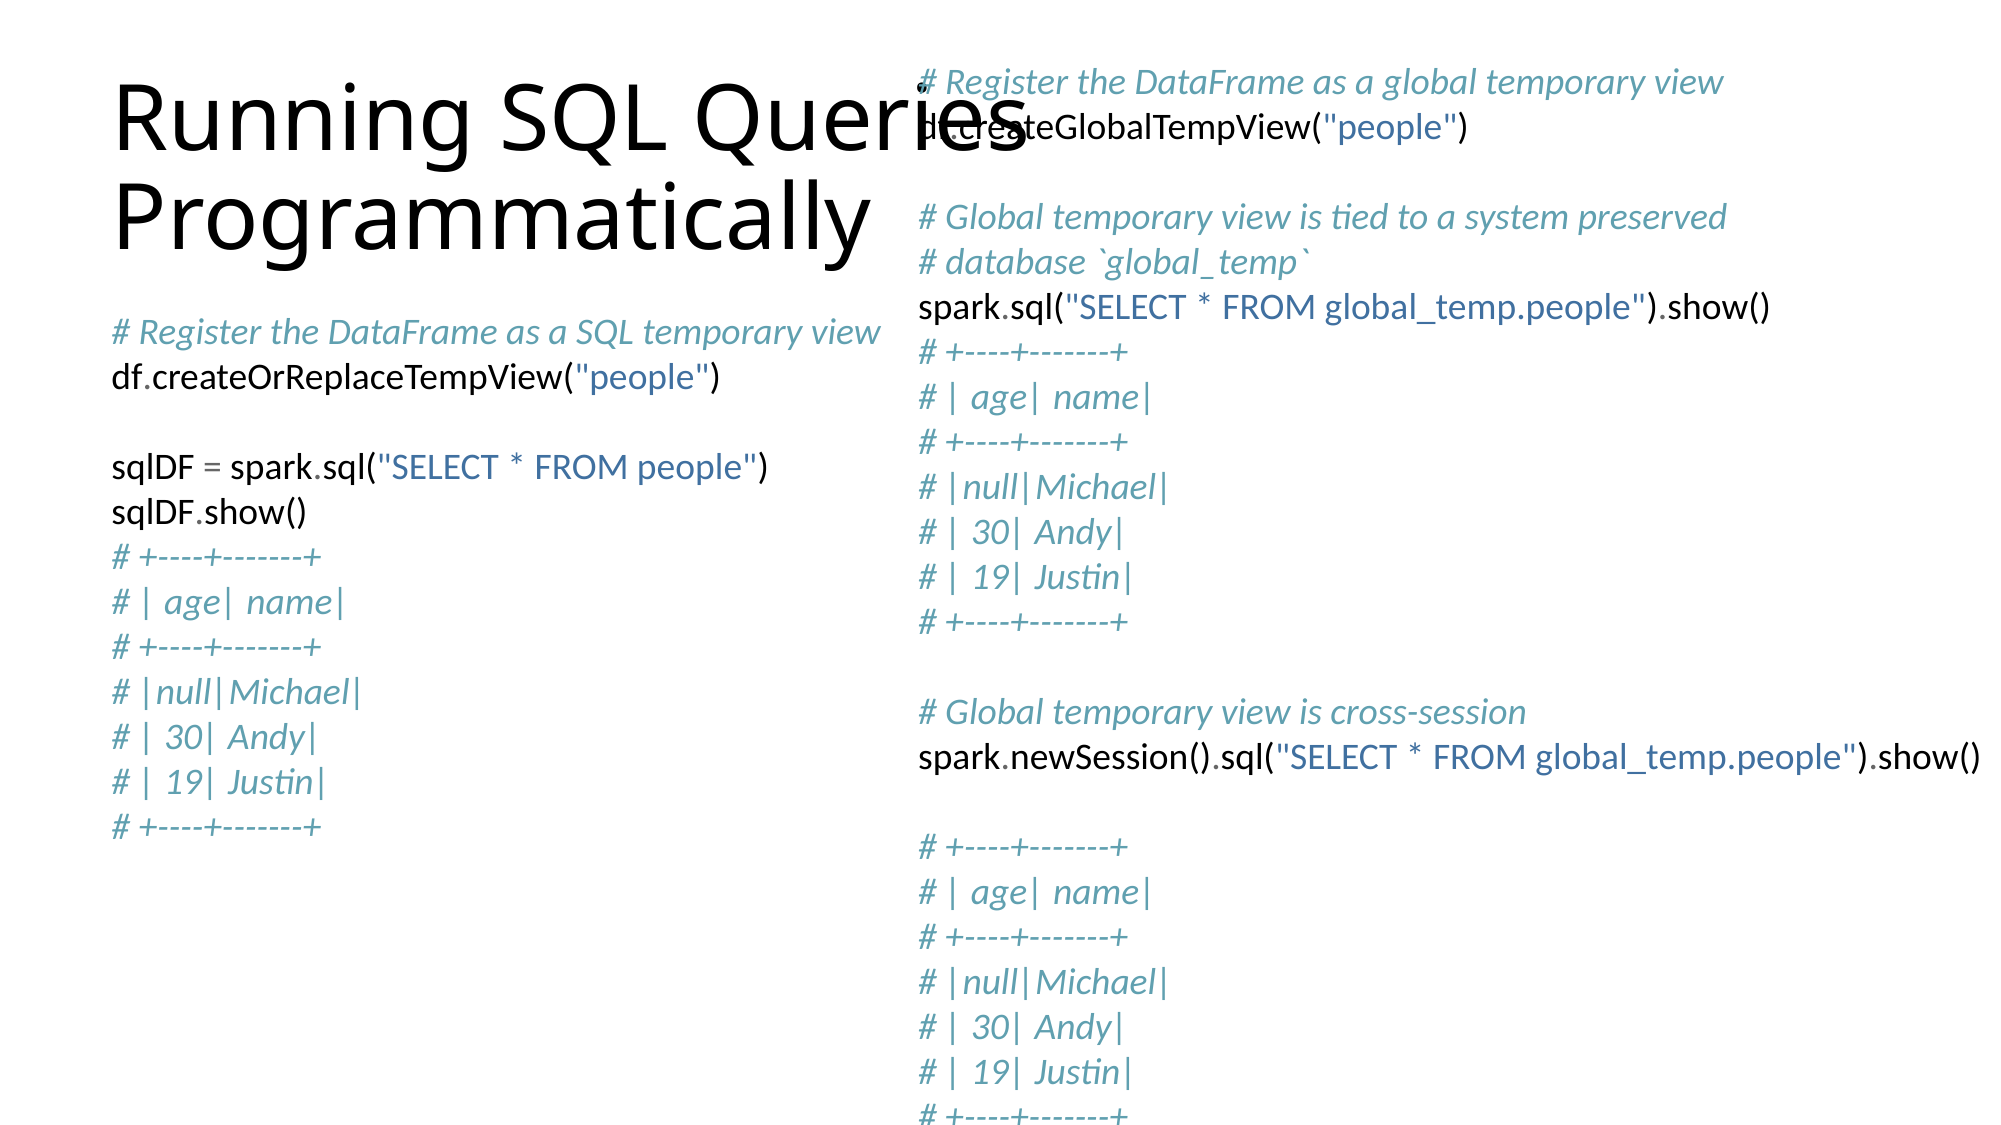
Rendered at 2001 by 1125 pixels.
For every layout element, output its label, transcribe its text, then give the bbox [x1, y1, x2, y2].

title Running SQL Queries Programmatically [96, 61, 903, 280]
text_box # Register the DataFrame as a SQL temporary view df.createOrReplaceTempView("people") sqlDF = spark.sql("SELECT * FROM people") sqlDF.show() # +----+-------+ # | age| name| # +----+-------+ # |null|Michael| # | 30| Andy| # | 19| Justin| # +----+-------+ [96, 299, 903, 855]
text_box # Register the DataFrame as a global temporary view df.createGlobalTempView("people") # Global temporary view is tied to a system preserved # database `global_temp` spark.sql("SELECT * FROM global_temp.people").show() # +----+-------+ # | age| name| # +----+-------+ # |null|Michael| # | 30| Andy| # | 19| Justin| # +----+-------+ # Global temporary view is cross-session spark.newSession().sql("SELECT * FROM global_temp.people").show() # +----+-------+ # | age| name| # +----+-------+ # |null|Michael| # | 30| Andy| # | 19| Justin| # +----+-------+ [903, 49, 2000, 1125]
